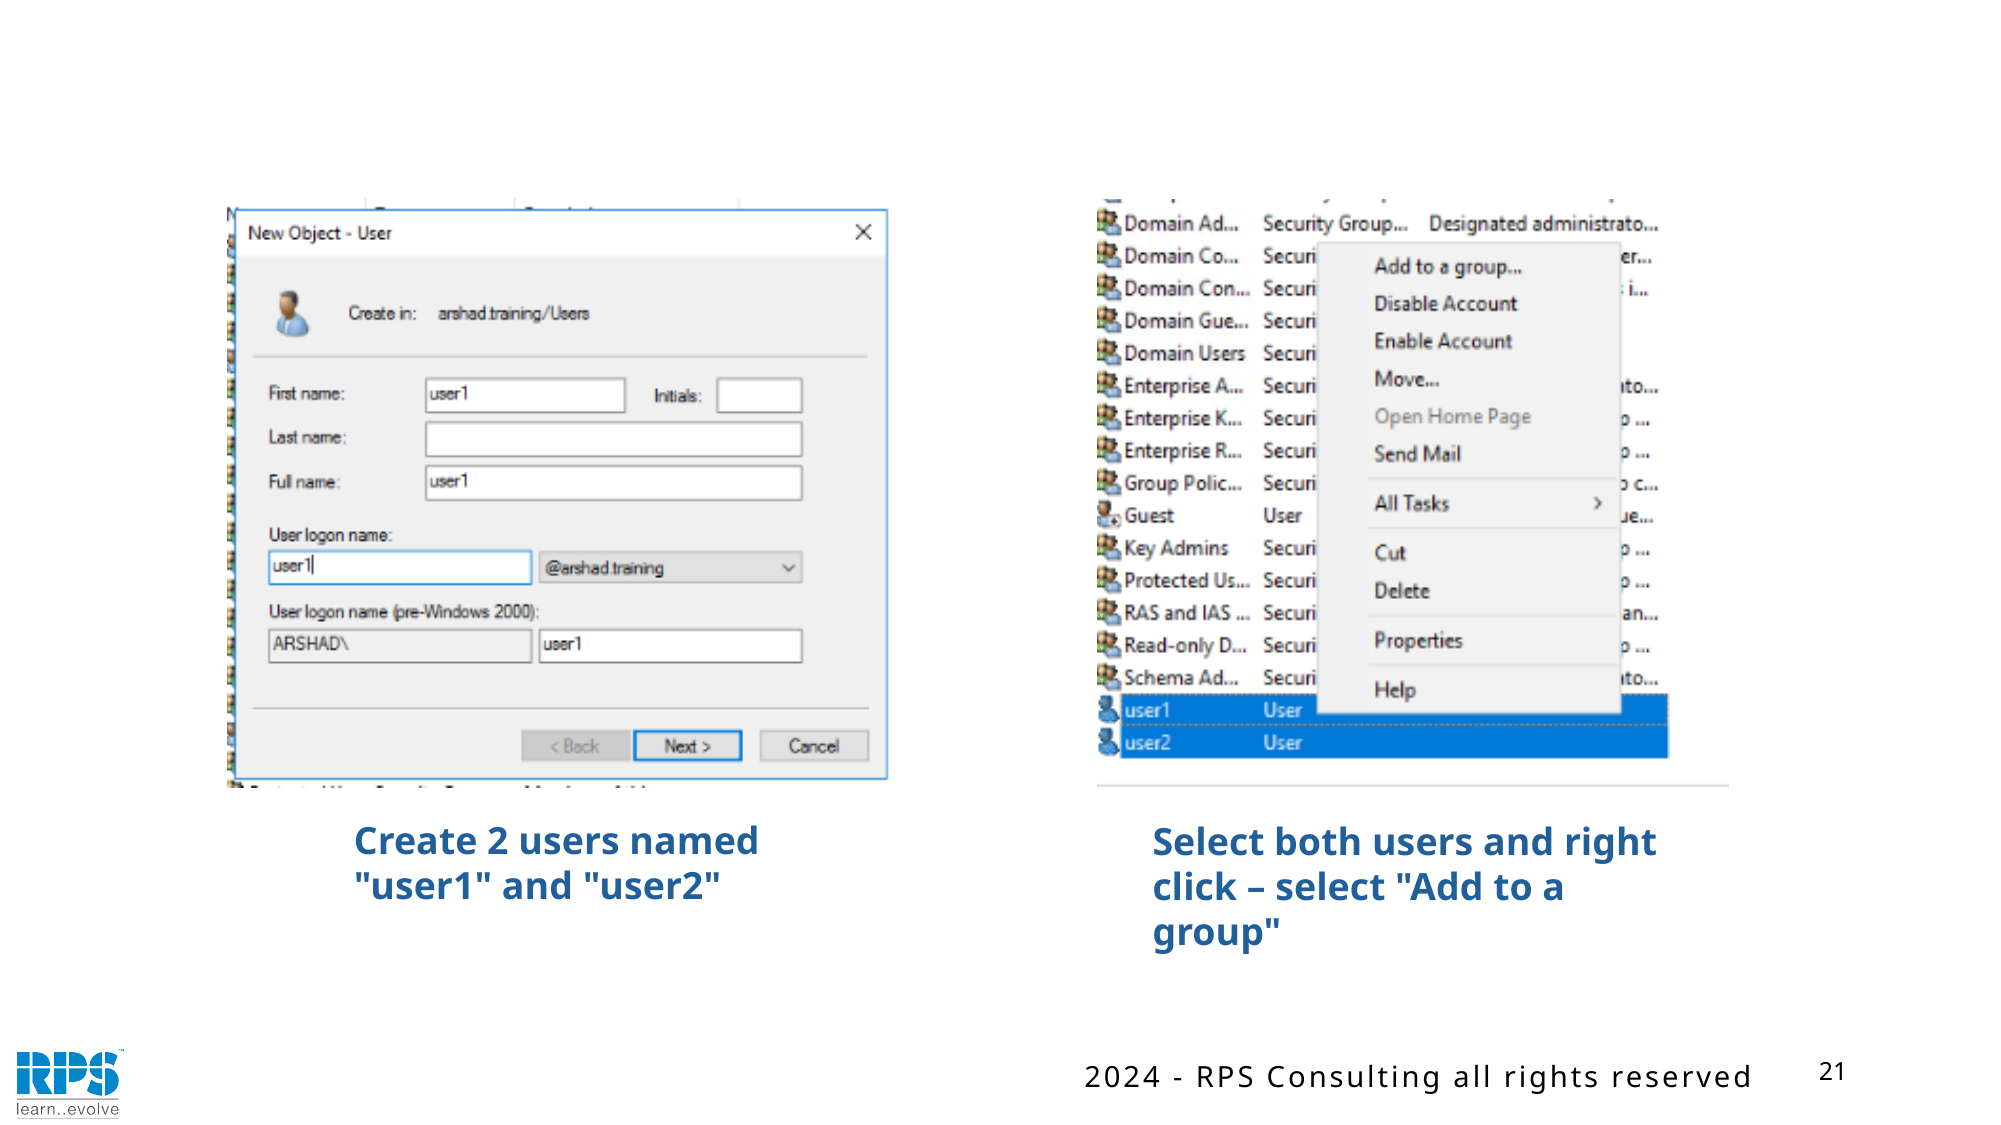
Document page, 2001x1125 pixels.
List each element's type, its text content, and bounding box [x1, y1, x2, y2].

picture [226, 197, 899, 788]
picture [1096, 198, 1729, 788]
slide_number 21 [1412, 1042, 1863, 1103]
picture [17, 1048, 125, 1120]
text_box Select both users and right click – select "Add to a group" [1137, 810, 1687, 960]
text_box Create 2 users named "user1" and "user2" [338, 809, 789, 915]
text_box 2024 - RPS Consulting all rights reserved [725, 1052, 1412, 1094]
